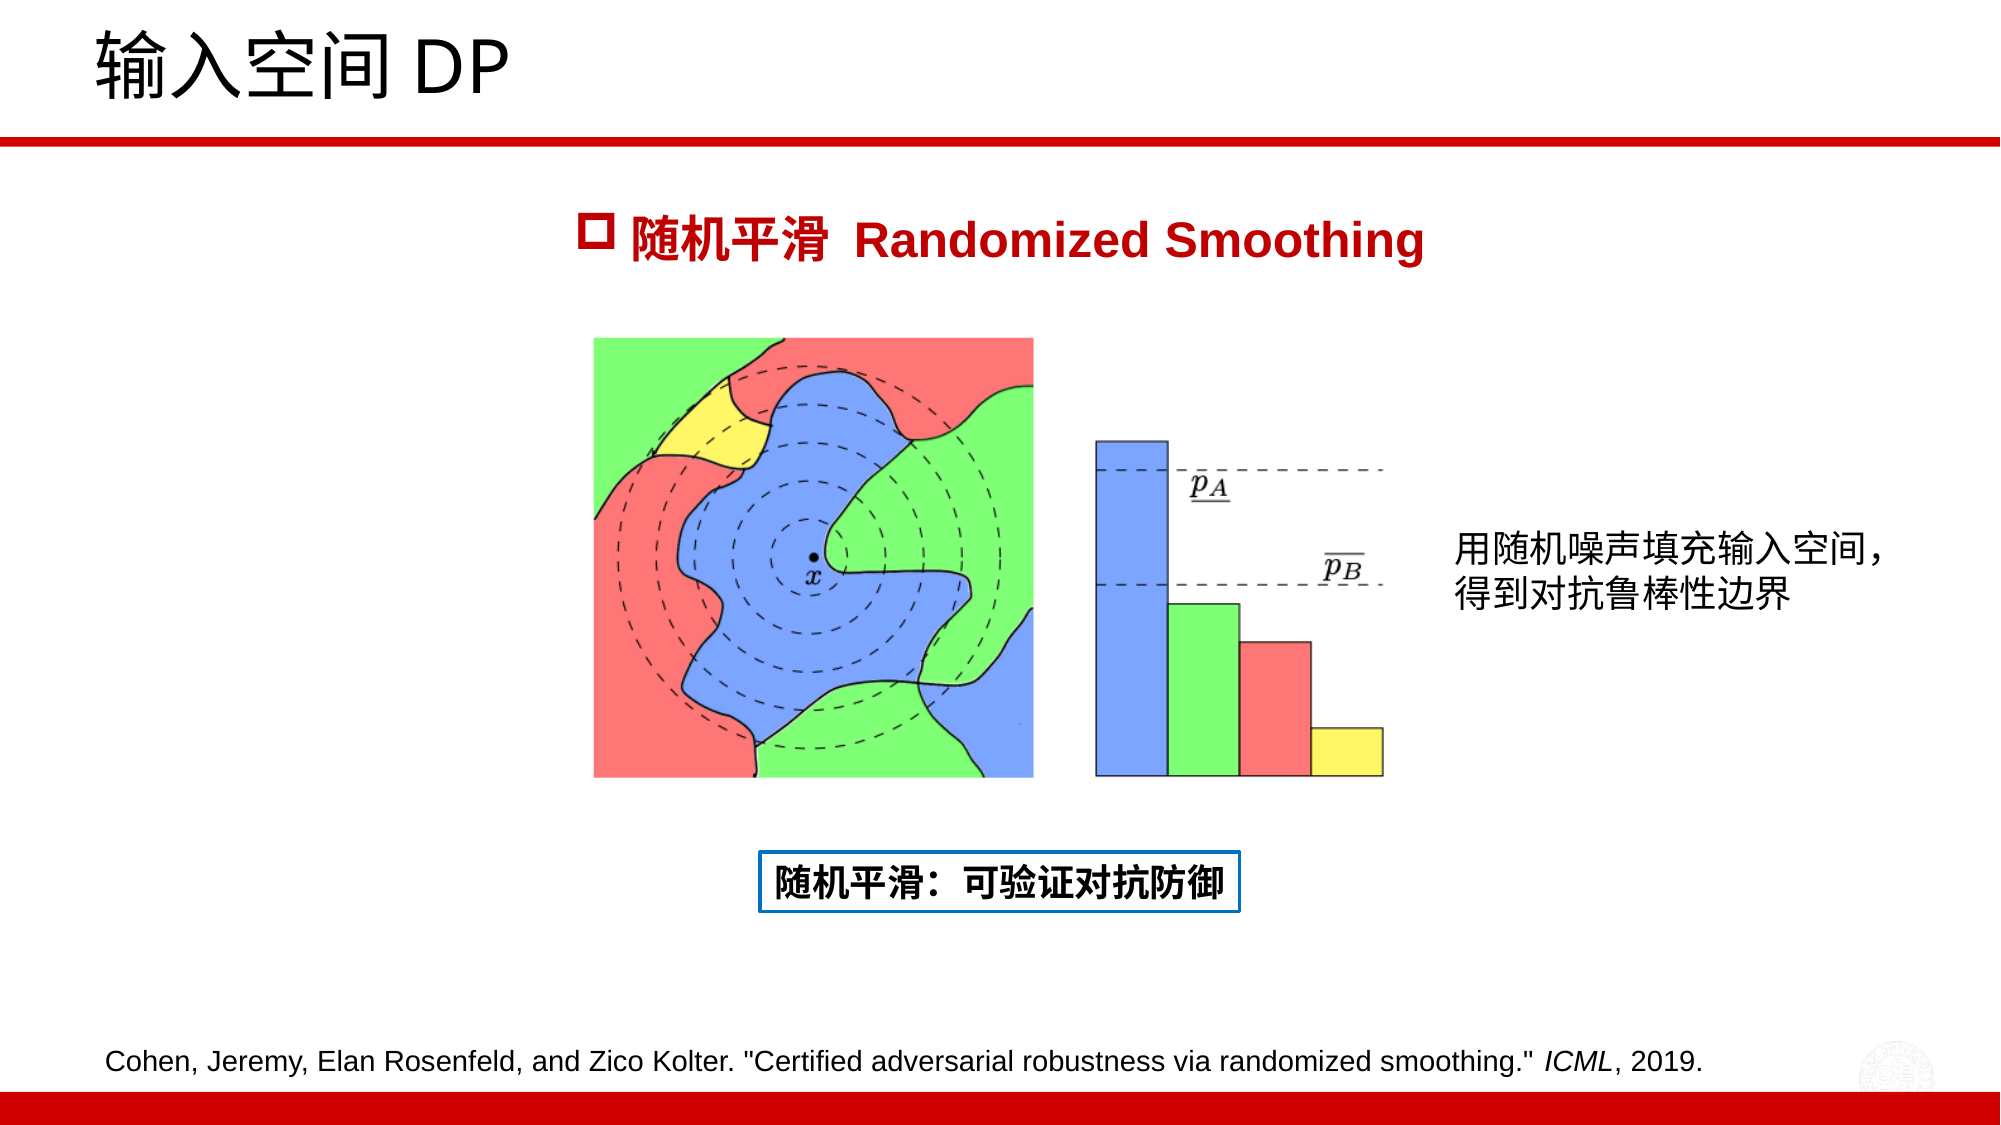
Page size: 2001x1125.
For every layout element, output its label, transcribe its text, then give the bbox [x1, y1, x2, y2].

title 输入空间DP [78, 21, 1520, 116]
text_box 随机平滑：可验证对抗防御 [760, 851, 1240, 912]
text_box 用随机噪声填充输入空间，得到对抗鲁棒性边界 [1440, 517, 1917, 623]
picture [556, 319, 1428, 812]
text_box Cohen, Jeremy, Elan Rosenfeld, and Zico Kolter. "Certified adversarial robustness via randomized smoothing." ICML, 2019. [90, 1034, 1719, 1085]
text_box 随机平滑 Randomized Smoothing [559, 199, 1441, 275]
